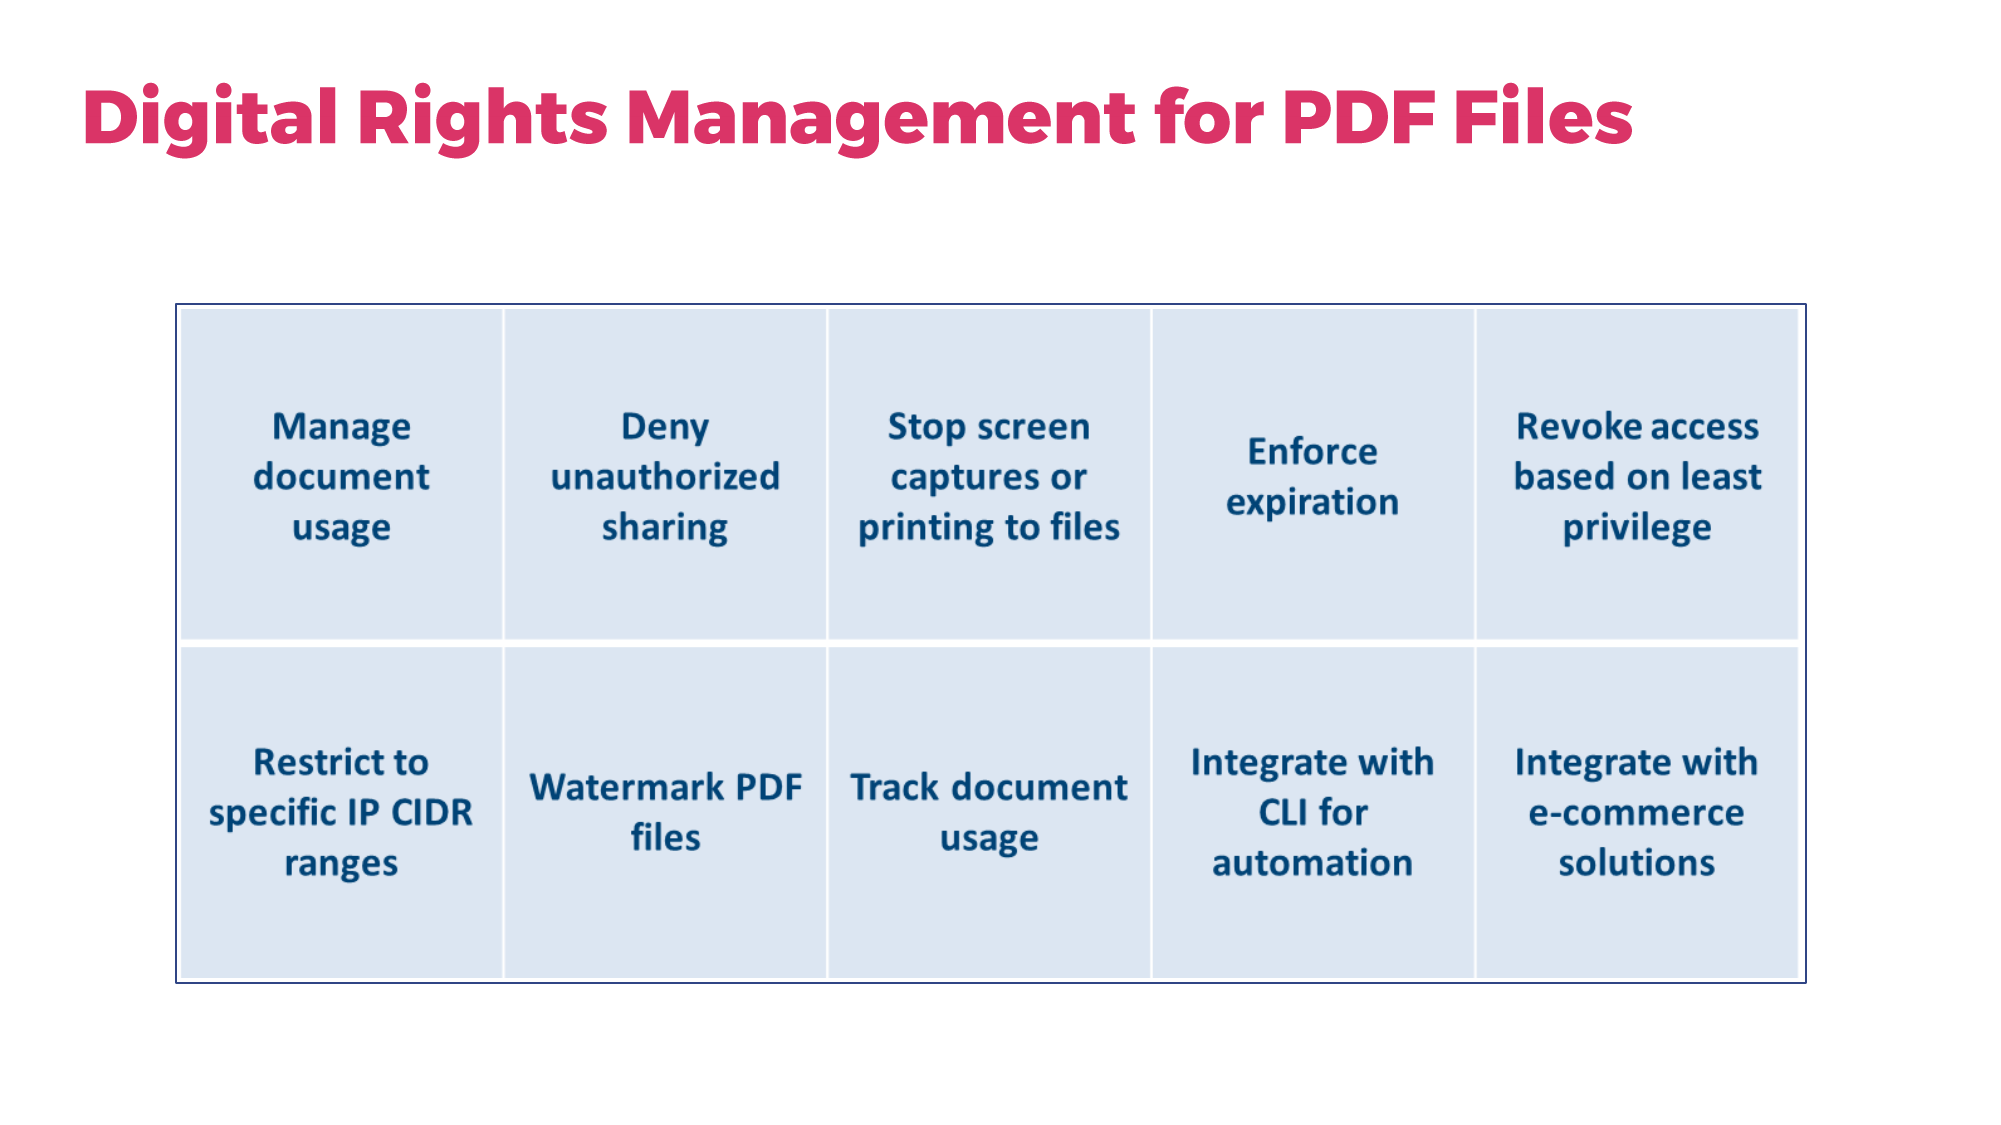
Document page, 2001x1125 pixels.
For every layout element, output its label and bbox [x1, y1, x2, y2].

text_box [175, 303, 1808, 985]
picture [80, 70, 1674, 163]
